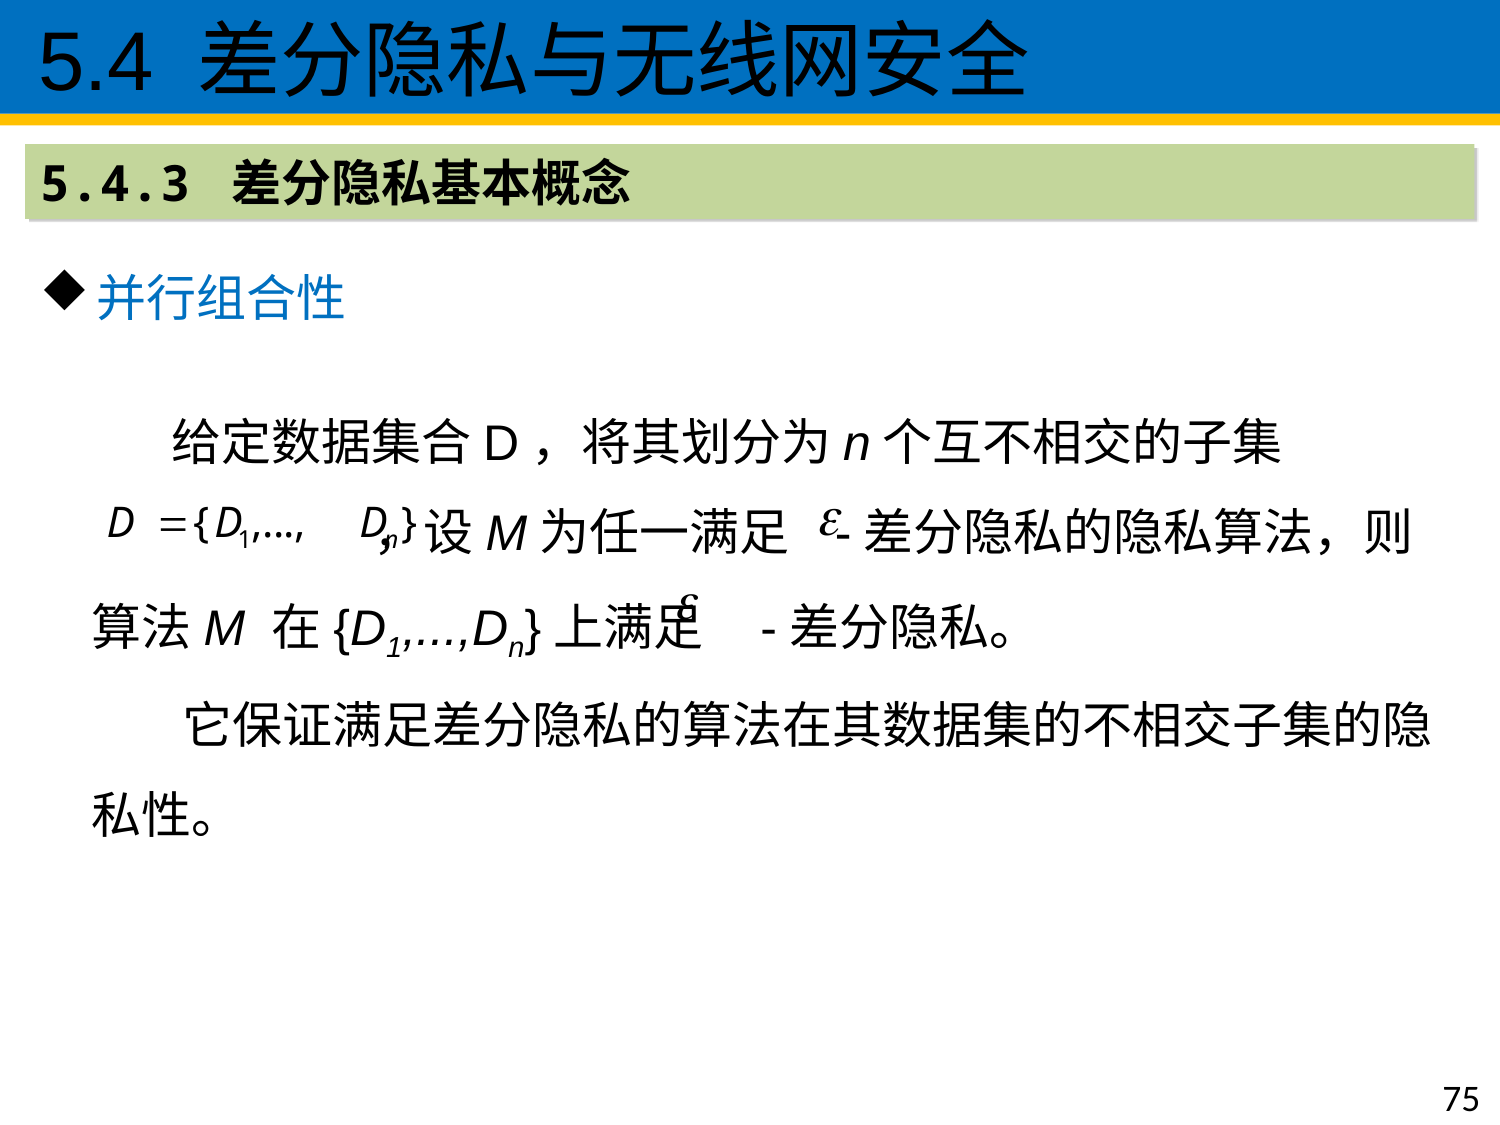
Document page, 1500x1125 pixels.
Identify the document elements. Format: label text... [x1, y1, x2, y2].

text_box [99, 491, 424, 556]
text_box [808, 497, 857, 550]
text_box 75 [1427, 1066, 1499, 1125]
text_box 给定数据集合D，将其划分为n个互不相交的子集 ，设M为任一满足 -差分隐私的隐私算法，则算法M 在{D1,...,Dn}上满足 -差分隐私。 它保证满足差分隐私的算法在其数据集的不相交子集的隐私性。 [76, 373, 1475, 851]
text_box 5.4.3 差分隐私基本概念 [25, 144, 1475, 219]
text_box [666, 583, 713, 634]
title 5.4 差分隐私与无线网安全 [0, 0, 1500, 114]
text_box 并行组合性 [25, 229, 1442, 335]
